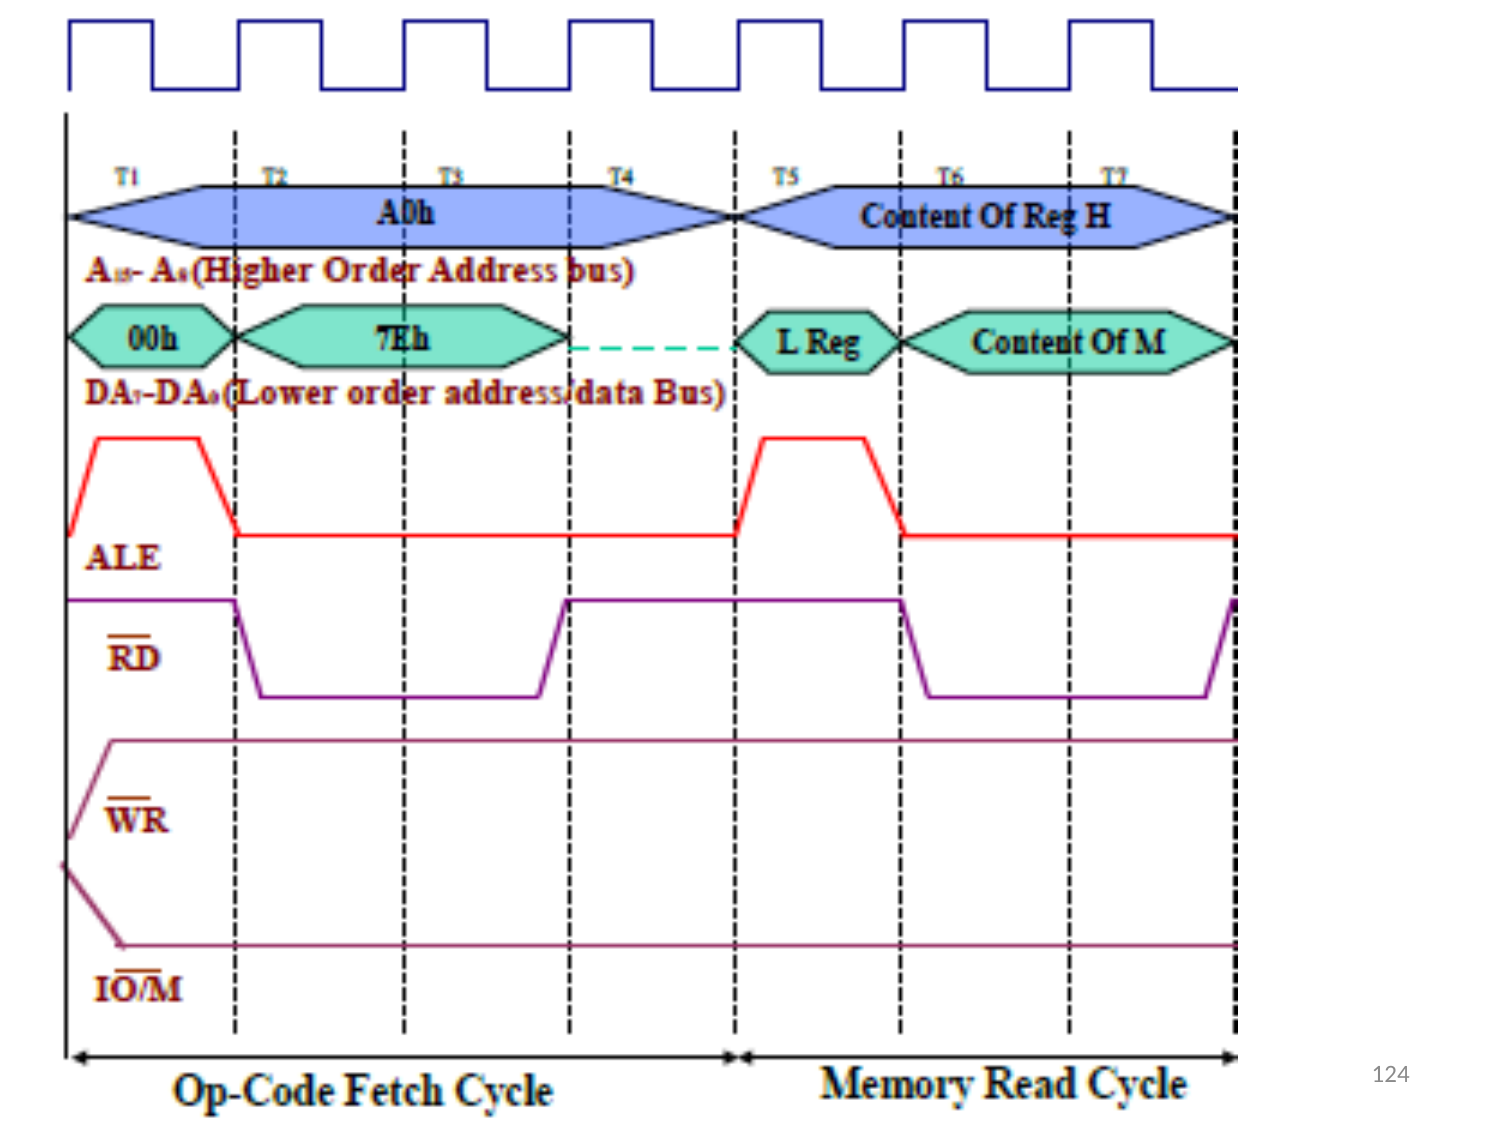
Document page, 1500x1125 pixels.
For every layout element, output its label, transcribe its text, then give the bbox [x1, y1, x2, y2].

slide_number 124 [1242, 1042, 1425, 1103]
picture [43, 0, 1238, 1125]
